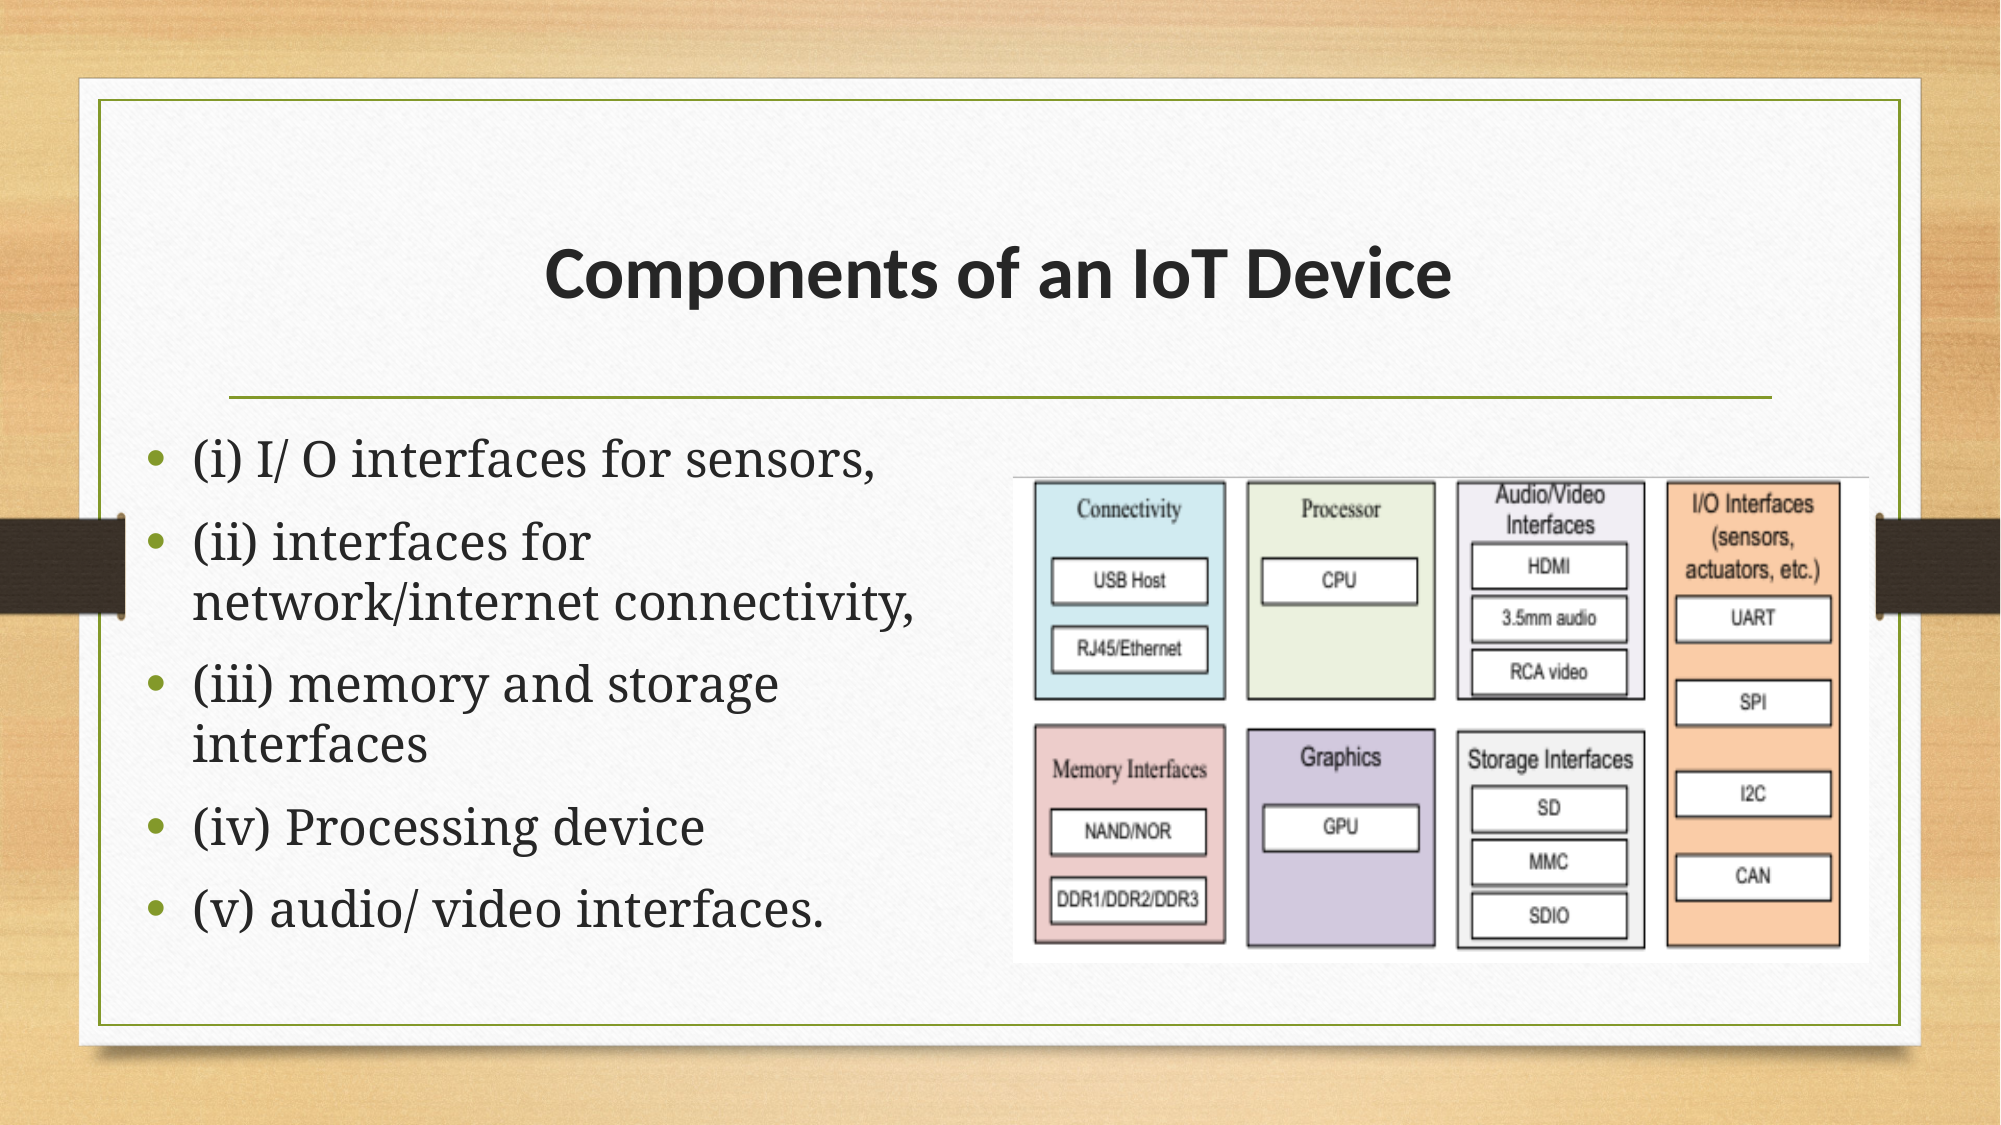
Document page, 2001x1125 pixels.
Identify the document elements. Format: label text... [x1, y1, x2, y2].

title Components of an IoT Device [212, 161, 1788, 375]
picture [0, 0, 2001, 1125]
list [1012, 464, 1870, 964]
list (i) I/ O interfaces for sensors, (ii) interfaces for network/internet connectivity, (iii) memory and storage interfaces (iv) Processing device (v) audio/ video interfaces. [130, 420, 987, 963]
